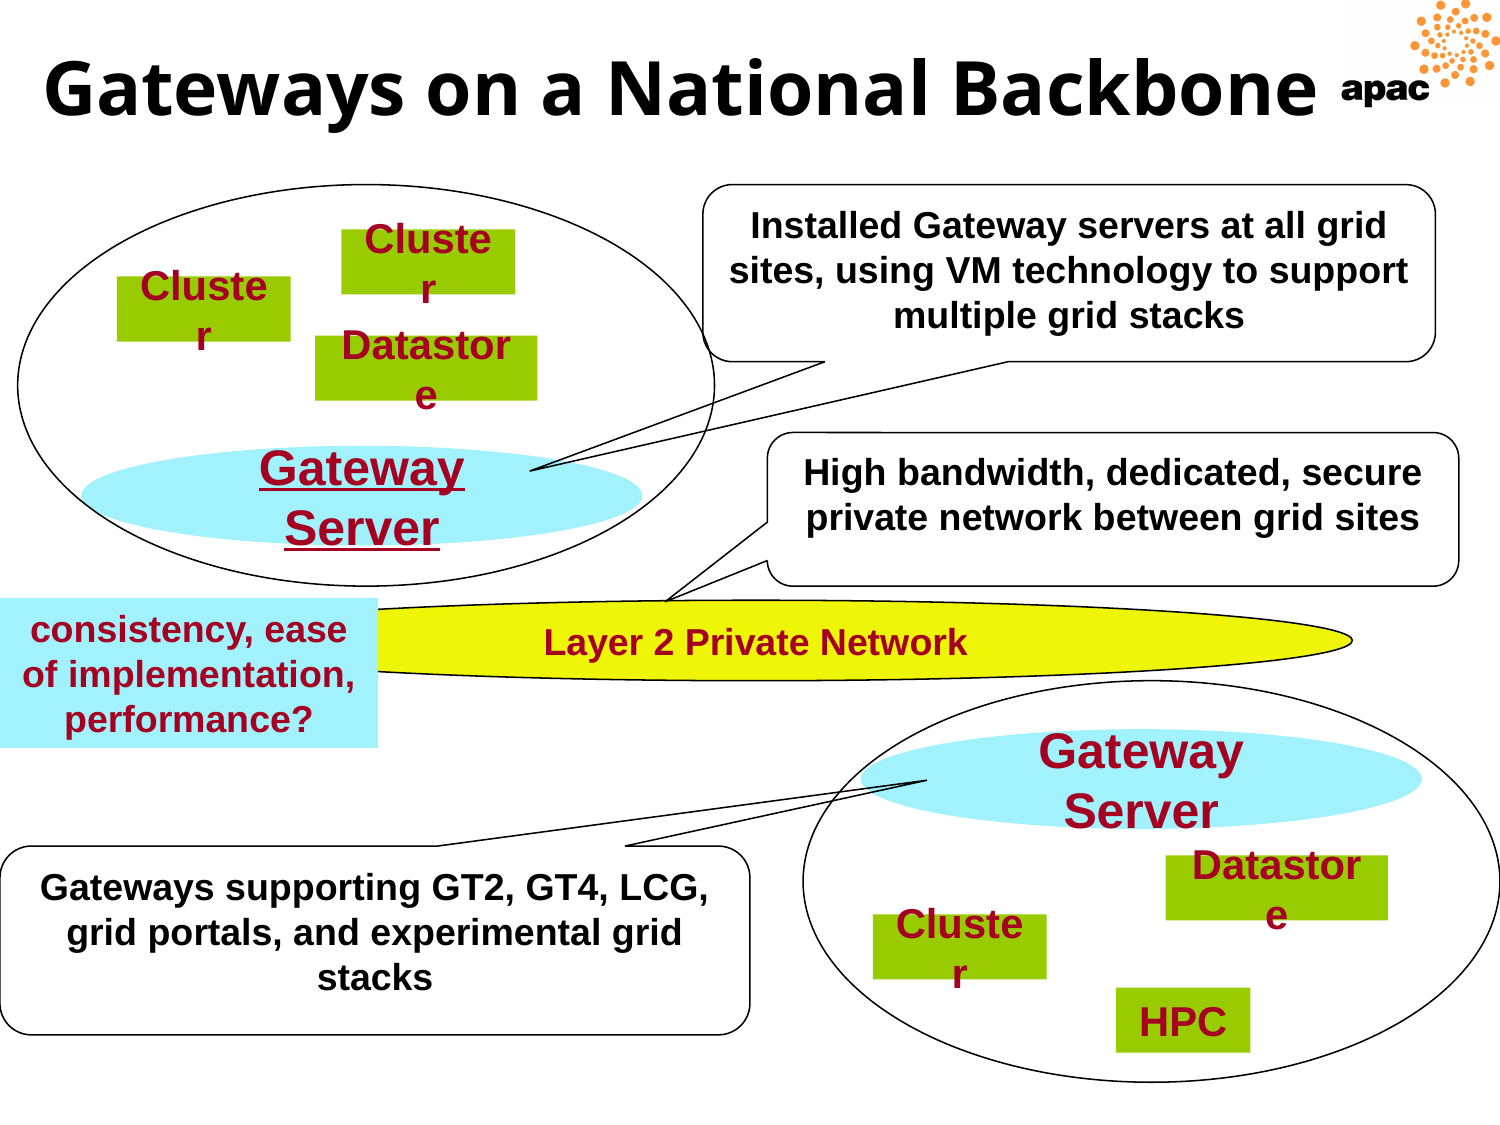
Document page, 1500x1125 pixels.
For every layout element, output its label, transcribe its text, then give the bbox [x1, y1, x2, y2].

picture [1340, 0, 1500, 108]
text_box Installed Gateway servers at all grid sites, using VM technology to support multiple grid stacks [529, 184, 1436, 472]
text_box [803, 680, 1500, 1083]
text_box [17, 184, 715, 587]
text_box Gateways supporting GT2, GT4, LCG, grid portals, and experimental grid stacks [0, 780, 927, 1035]
text_box Layer 2 Private Network [378, 600, 1353, 681]
title Gateways on a National Backbone [5, 21, 1356, 149]
text_box High bandwidth, dedicated, secure private network between grid sites [665, 432, 1459, 602]
text_box consistency, ease of implementation, performance? [0, 597, 378, 748]
